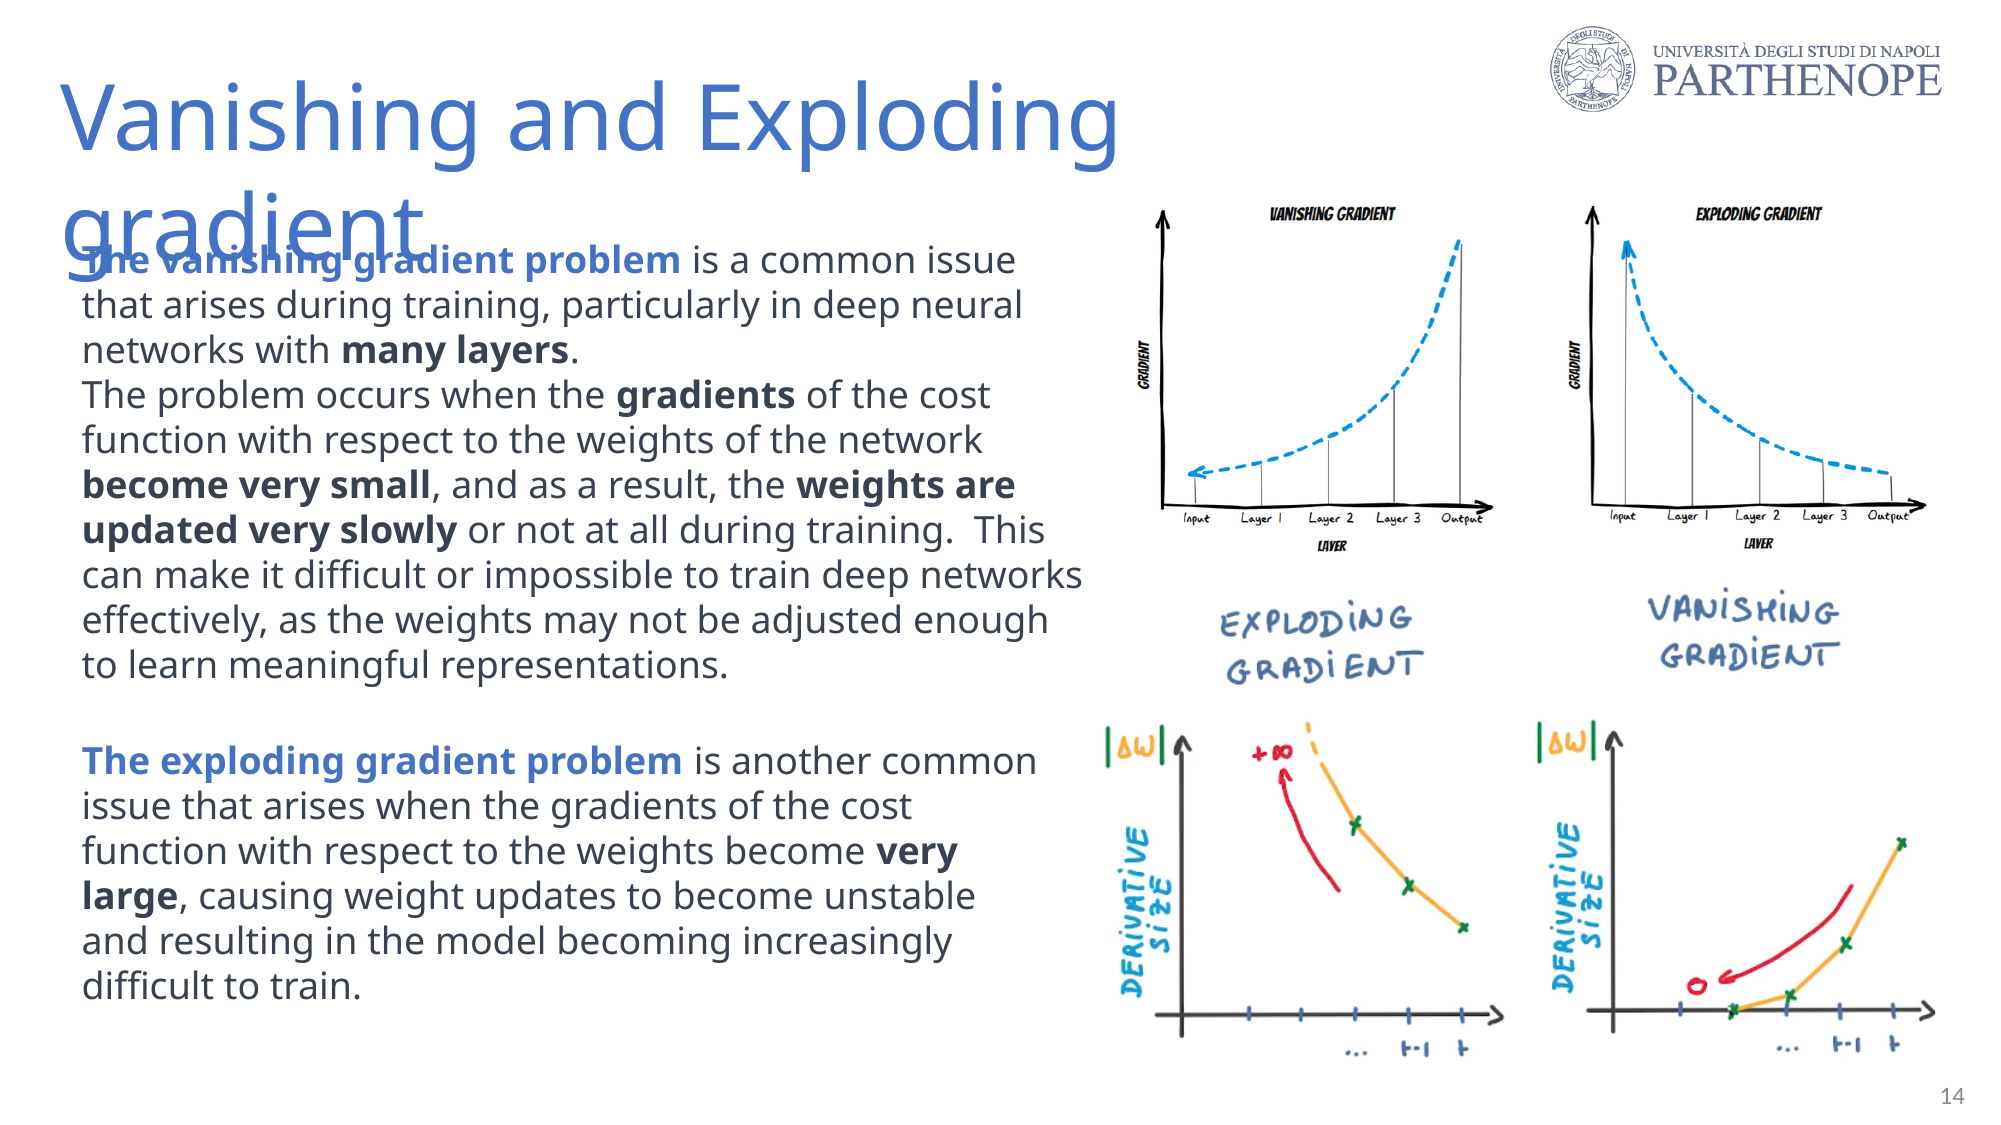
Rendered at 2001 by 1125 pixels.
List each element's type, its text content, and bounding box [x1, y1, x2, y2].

slide_number 14 [1530, 1086, 1980, 1125]
text_box The vanishing gradient problem is a common issue that arises during training, particularly in deep neural networks with many layers. The problem occurs when the gradients of the cost function with respect to the weights of the network become very small, and as a result, the weights are updated very slowly or not at all during training. This can make it difficult or impossible to train deep networks effectively, as the weights may not be adjusted enough to learn meaningful representations. [66, 228, 1105, 689]
picture [1550, 26, 1942, 112]
text_box Vanishing and Exploding gradient [45, 51, 1376, 286]
picture [1059, 196, 2000, 1086]
text_box The exploding gradient problem is another common issue that arises when the gradients of the cost function with respect to the weights become very large, causing weight updates to become unstable and resulting in the model becoming increasingly difficult to train. [66, 689, 1059, 1015]
